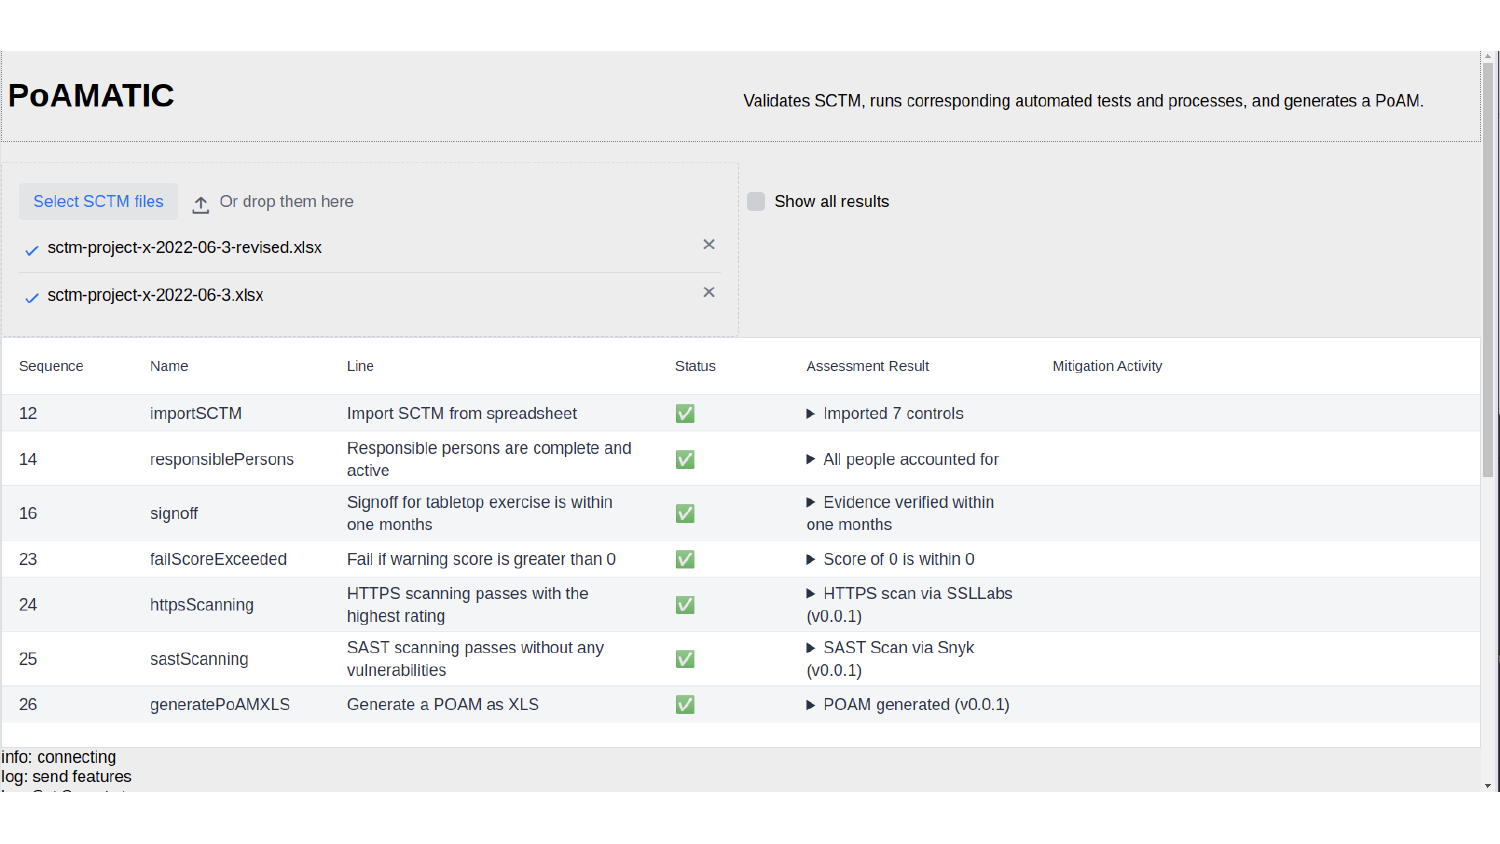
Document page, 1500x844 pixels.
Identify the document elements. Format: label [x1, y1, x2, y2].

picture [0, 51, 1500, 793]
